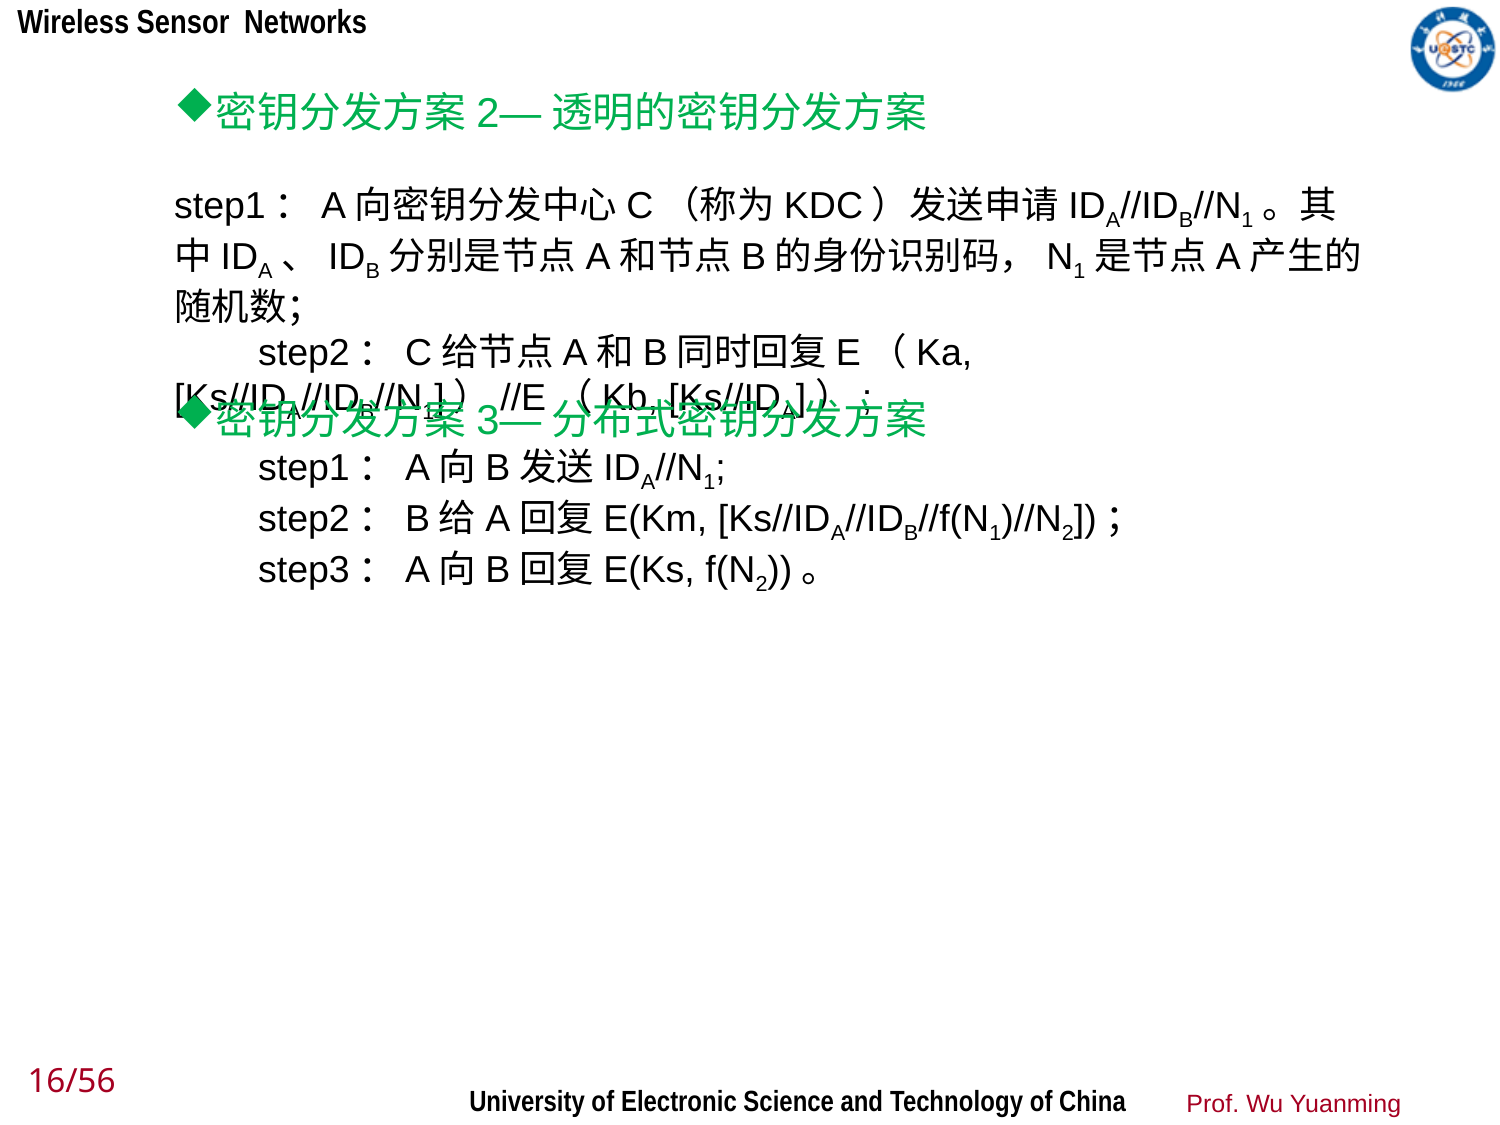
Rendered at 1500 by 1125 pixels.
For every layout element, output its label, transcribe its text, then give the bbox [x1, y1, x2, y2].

footer Prof. Wu Yuanming [1151, 1070, 1417, 1125]
picture [1406, 0, 1500, 96]
slide_number 16/56 [12, 1054, 165, 1113]
text_box 密钥分发方案3—分布式密钥分发方案 step1：A向B发送IDA//N1; step2：B给A回复E(Km, [Ks//IDA//IDB//f(N1)//N2])； step3：A向B回复E(Ks, f(N2))。 [159, 385, 1341, 604]
text_box 密钥分发方案2—透明的密钥分发方案 step1：A向密钥分发中心C（称为KDC）发送申请IDA//IDB//N1。其中IDA、IDB分别是节点A和节点B的身份识别码，N1是节点A产生的随机数； step2：C给节点A和B同时回复E（Ka, [Ks//IDA//IDB//N1]）//E（Kb, [Ks//IDA]）; [159, 78, 1388, 477]
